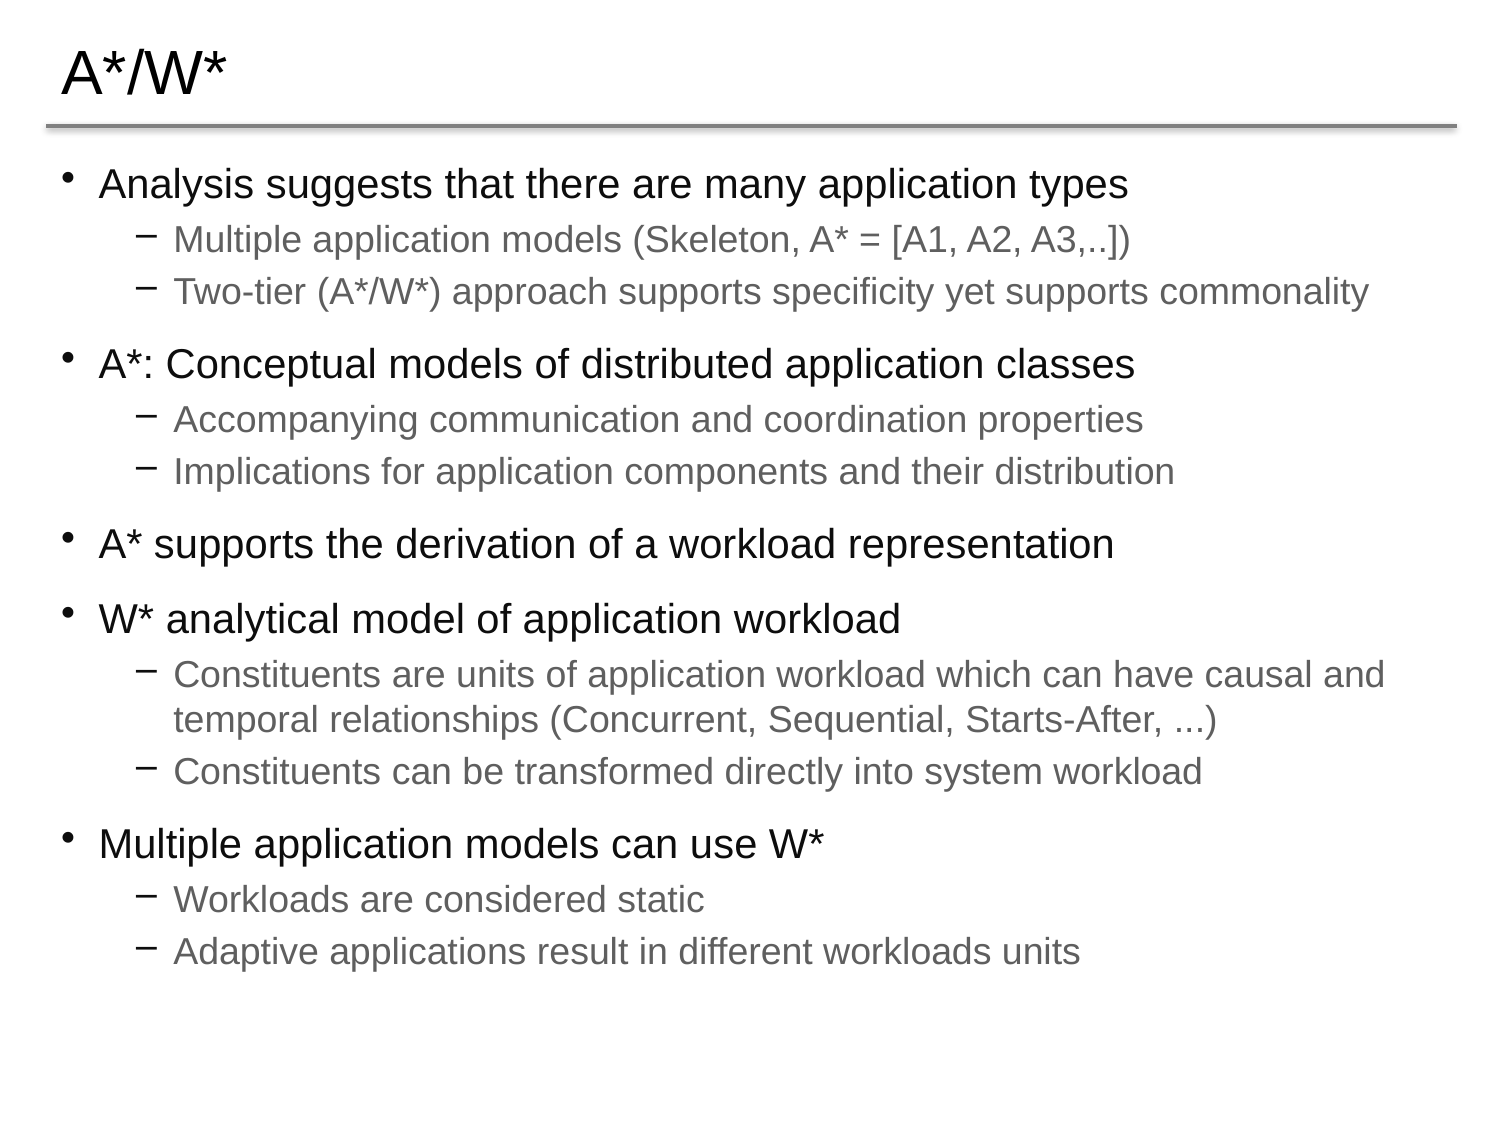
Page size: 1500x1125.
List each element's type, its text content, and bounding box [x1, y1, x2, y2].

list Analysis suggests that there are many application types Multiple application models (Skeleton, A* = [A1, A2, A3,..]) Two-tier (A*/W*) approach supports specificity yet supports commonality A*: Conceptual models of distributed application classes Accompanying communication and coordination properties Implications for application components and their distribution A* supports the derivation of a workload representation W* analytical model of application workload Constituents are units of application workload which can have causal and temporal relationships (Concurrent, Sequential, Starts-After, ...) Constituents can be transformed directly into system workload Multiple application models can use W* Workloads are considered static Adaptive applications result in different workloads units [46, 149, 1457, 994]
title A*/W* [46, 12, 1457, 126]
